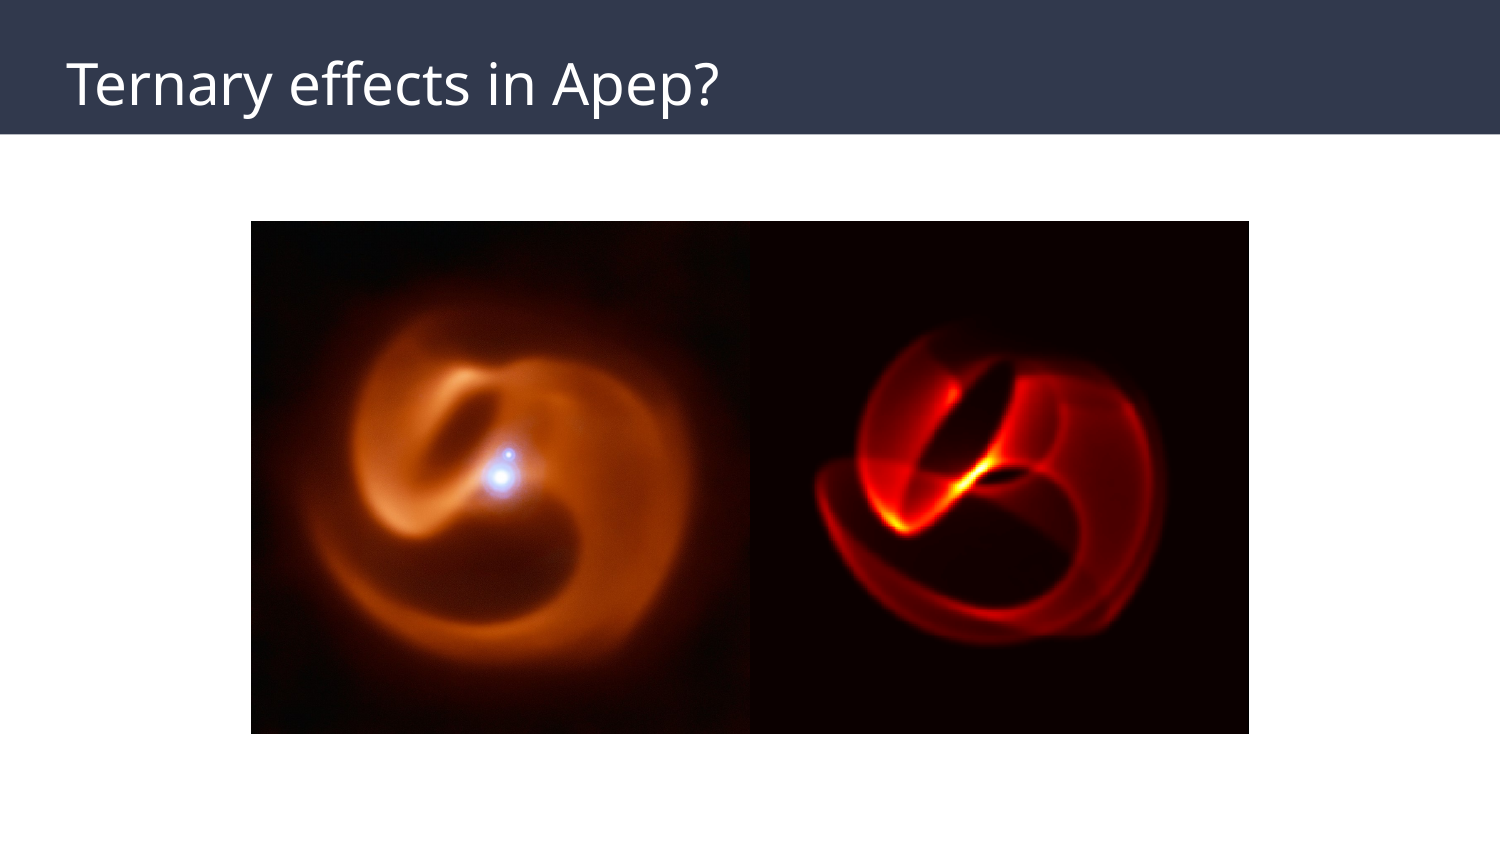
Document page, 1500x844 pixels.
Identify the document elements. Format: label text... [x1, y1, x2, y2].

picture [251, 221, 1249, 735]
title Ternary effects in Apep? [51, 32, 1449, 135]
